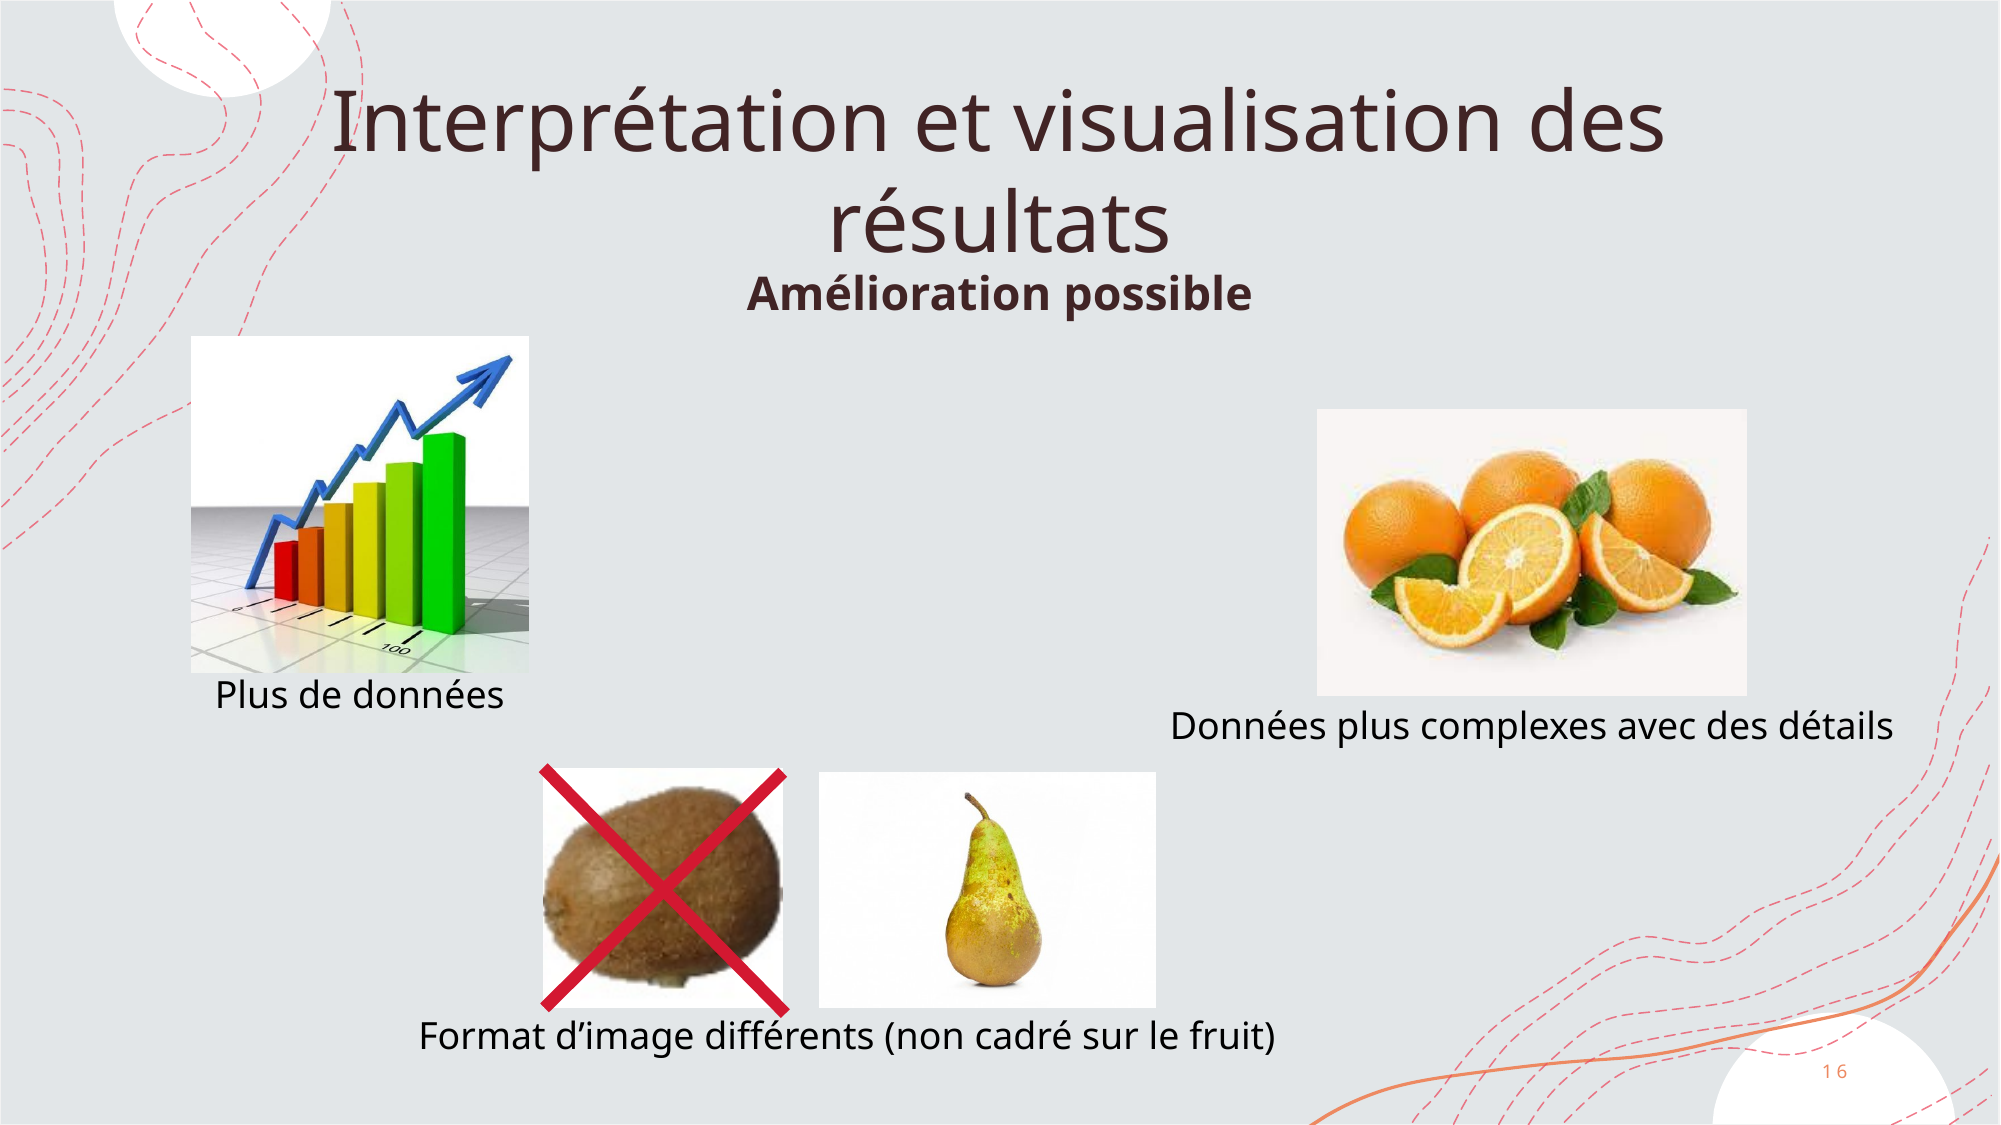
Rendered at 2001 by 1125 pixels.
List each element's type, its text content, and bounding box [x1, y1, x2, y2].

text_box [191, 336, 529, 725]
title Interprétation et visualisation des résultats [137, 59, 1863, 250]
slide_number 16 [1625, 1042, 1863, 1103]
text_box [427, 767, 1267, 1066]
text_box Amélioration possible [0, 250, 2000, 327]
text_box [1174, 409, 1890, 756]
